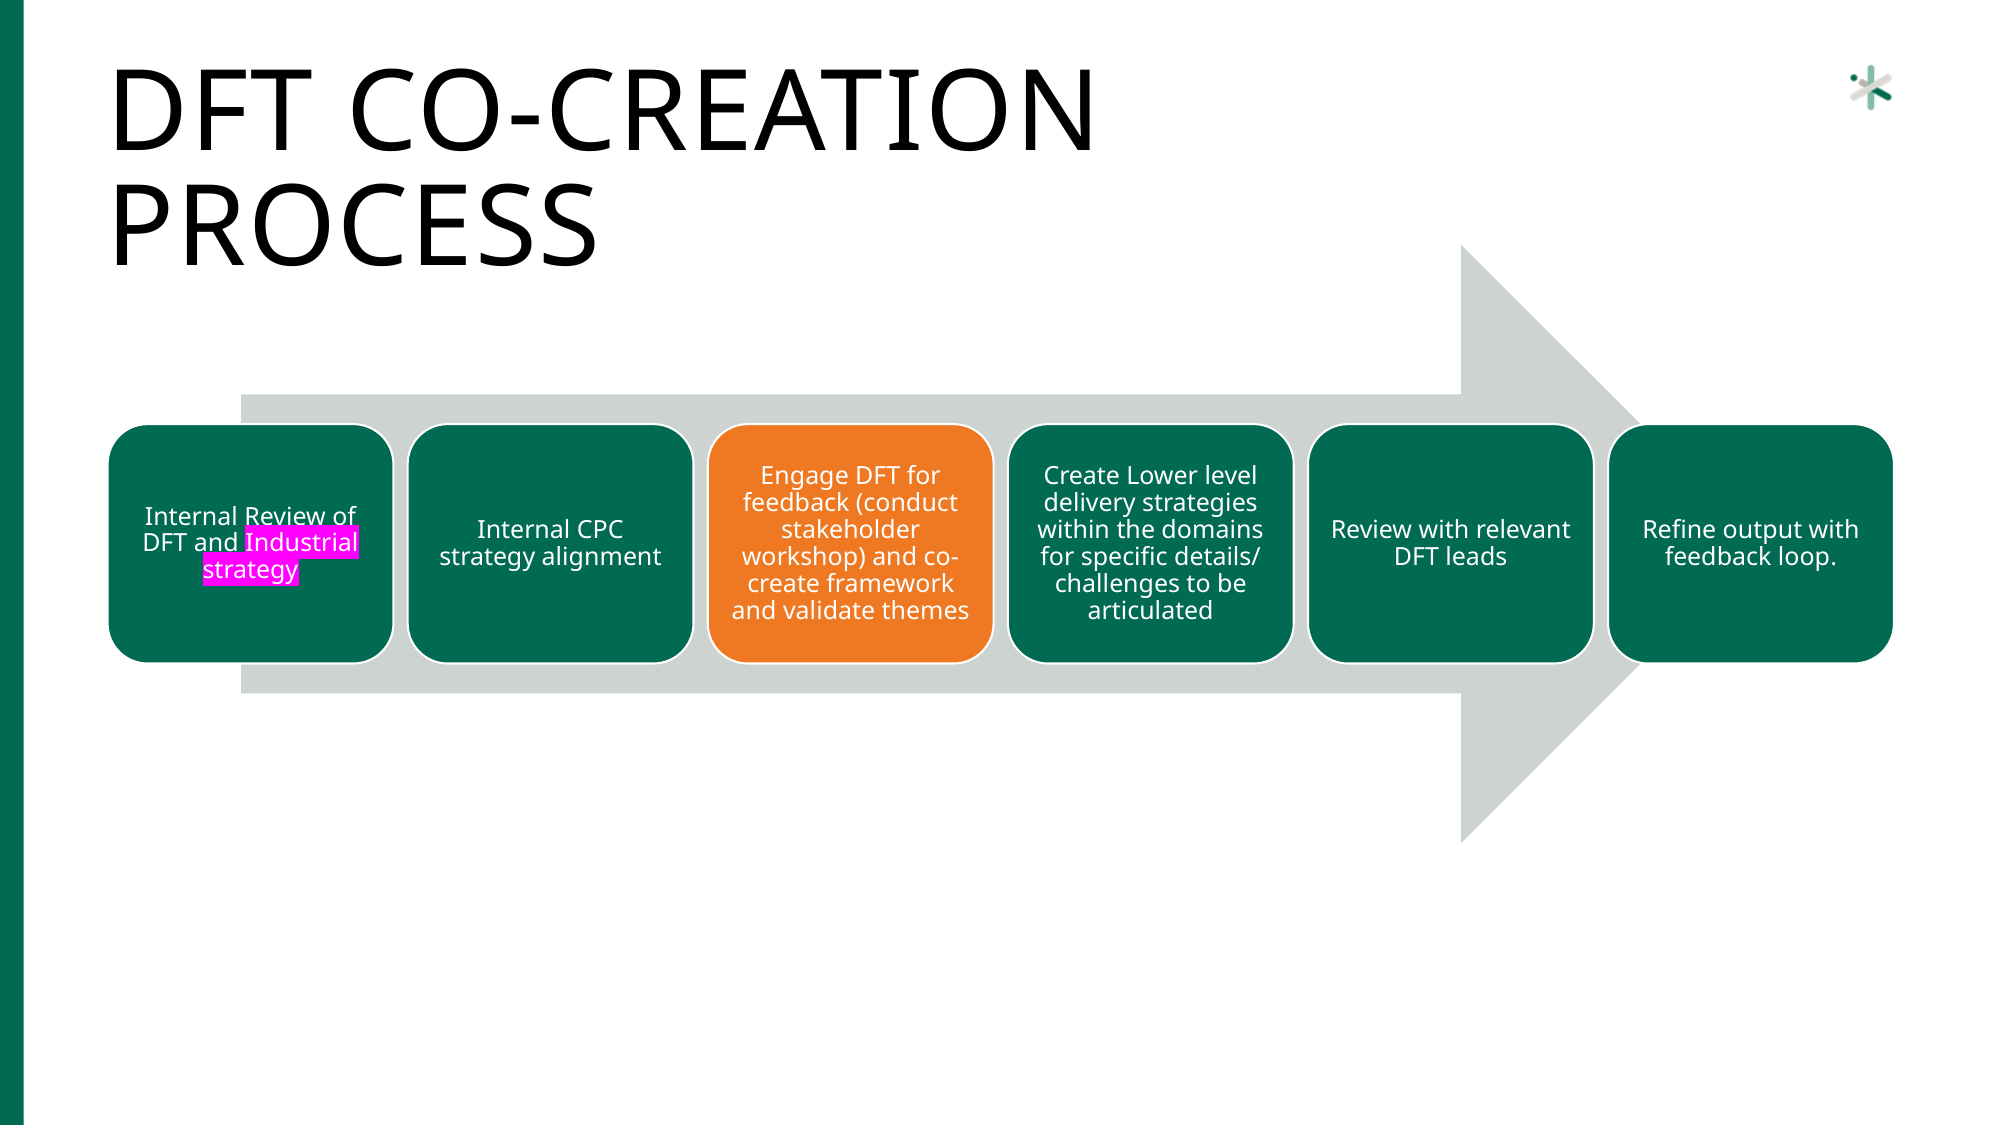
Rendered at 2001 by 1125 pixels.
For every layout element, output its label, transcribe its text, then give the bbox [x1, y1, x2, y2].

title Dft co-creation process [106, 59, 1600, 175]
picture [1846, 63, 1896, 112]
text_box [107, 244, 1894, 844]
